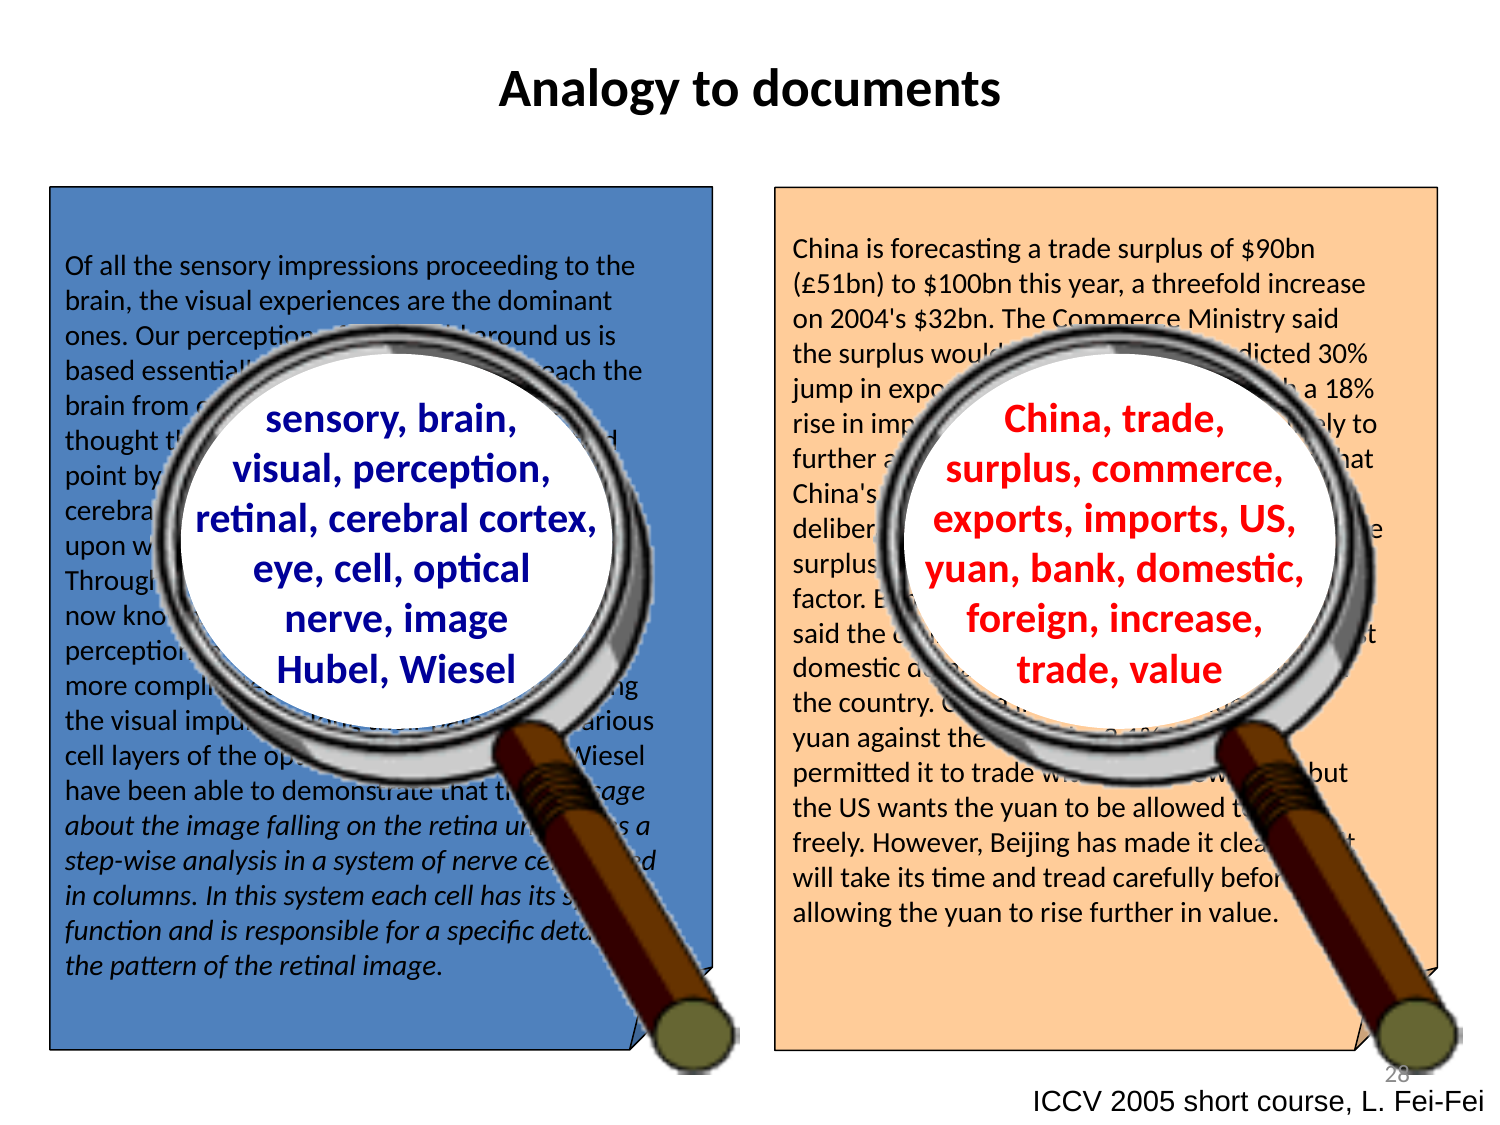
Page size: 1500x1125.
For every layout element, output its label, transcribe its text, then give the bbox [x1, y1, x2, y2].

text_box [149, 324, 740, 1076]
text_box Of all the sensory impressions proceeding to the brain, the visual experiences are the dominant ones. Our perception of the world around us is based essentially on the messages that reach the brain from our eyes. For a long time it was thought that the retinal image was transmitted point by point to visual centers in the brain; the cerebral cortex was a movie screen, so to speak, upon which the image in the eye was projected. Through the discoveries of Hubel and Wiesel we now know that behind the origin of the visual perception in the brain there is a considerably more complicated course of events. By following the visual impulses along their path to the various cell layers of the optical cortex, Hubel and Wiesel have been able to demonstrate that the message about the image falling on the retina undergoes a step-wise analysis in a system of nerve cells stored in columns. In this system each cell has its specific function and is responsible for a specific detail in the pattern of the retinal image. [50, 239, 673, 989]
text_box [49, 186, 713, 1050]
text_box ICCV 2005 short course, L. Fei-Fei [487, 1074, 1500, 1125]
slide_number 28 [1074, 1083, 1425, 1103]
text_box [774, 187, 1463, 1076]
title Analogy to documents [75, 45, 1425, 125]
